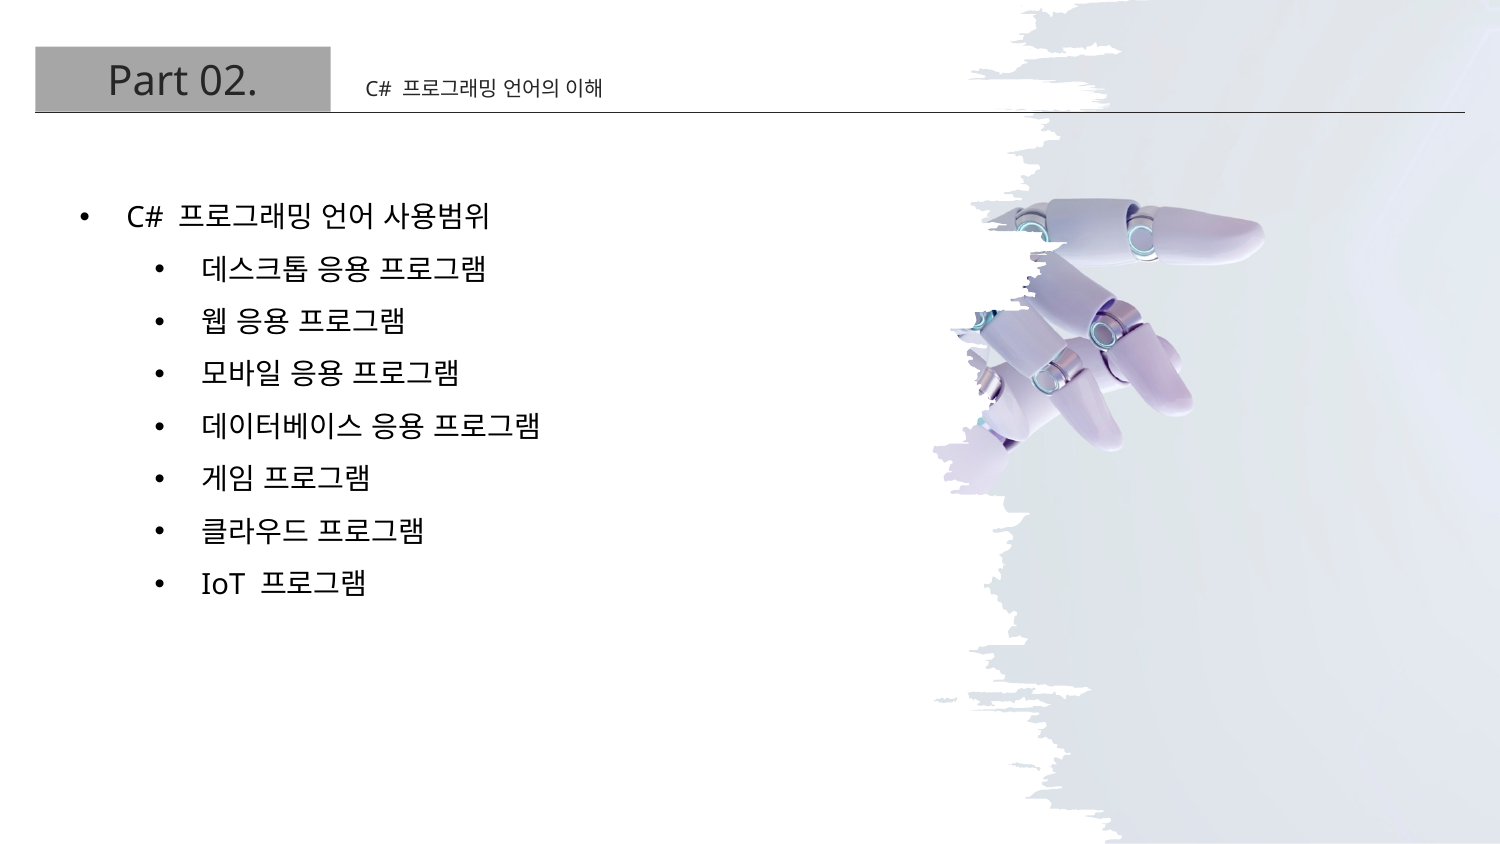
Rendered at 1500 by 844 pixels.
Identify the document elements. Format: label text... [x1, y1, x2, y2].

text_box Part 02. [35, 46, 331, 111]
text_box C# 프로그래밍 언어 사용범위 데스크톱 응용 프로그램 웹 응용 프로그램 모바일 응용 프로그램 데이터베이스 응용 프로그램 게임 프로그램 클라우드 프로그램 IoT 프로그램 [64, 173, 850, 608]
text_box C# 프로그래밍 언어의 이해 [330, 68, 639, 109]
picture [855, 0, 1500, 844]
